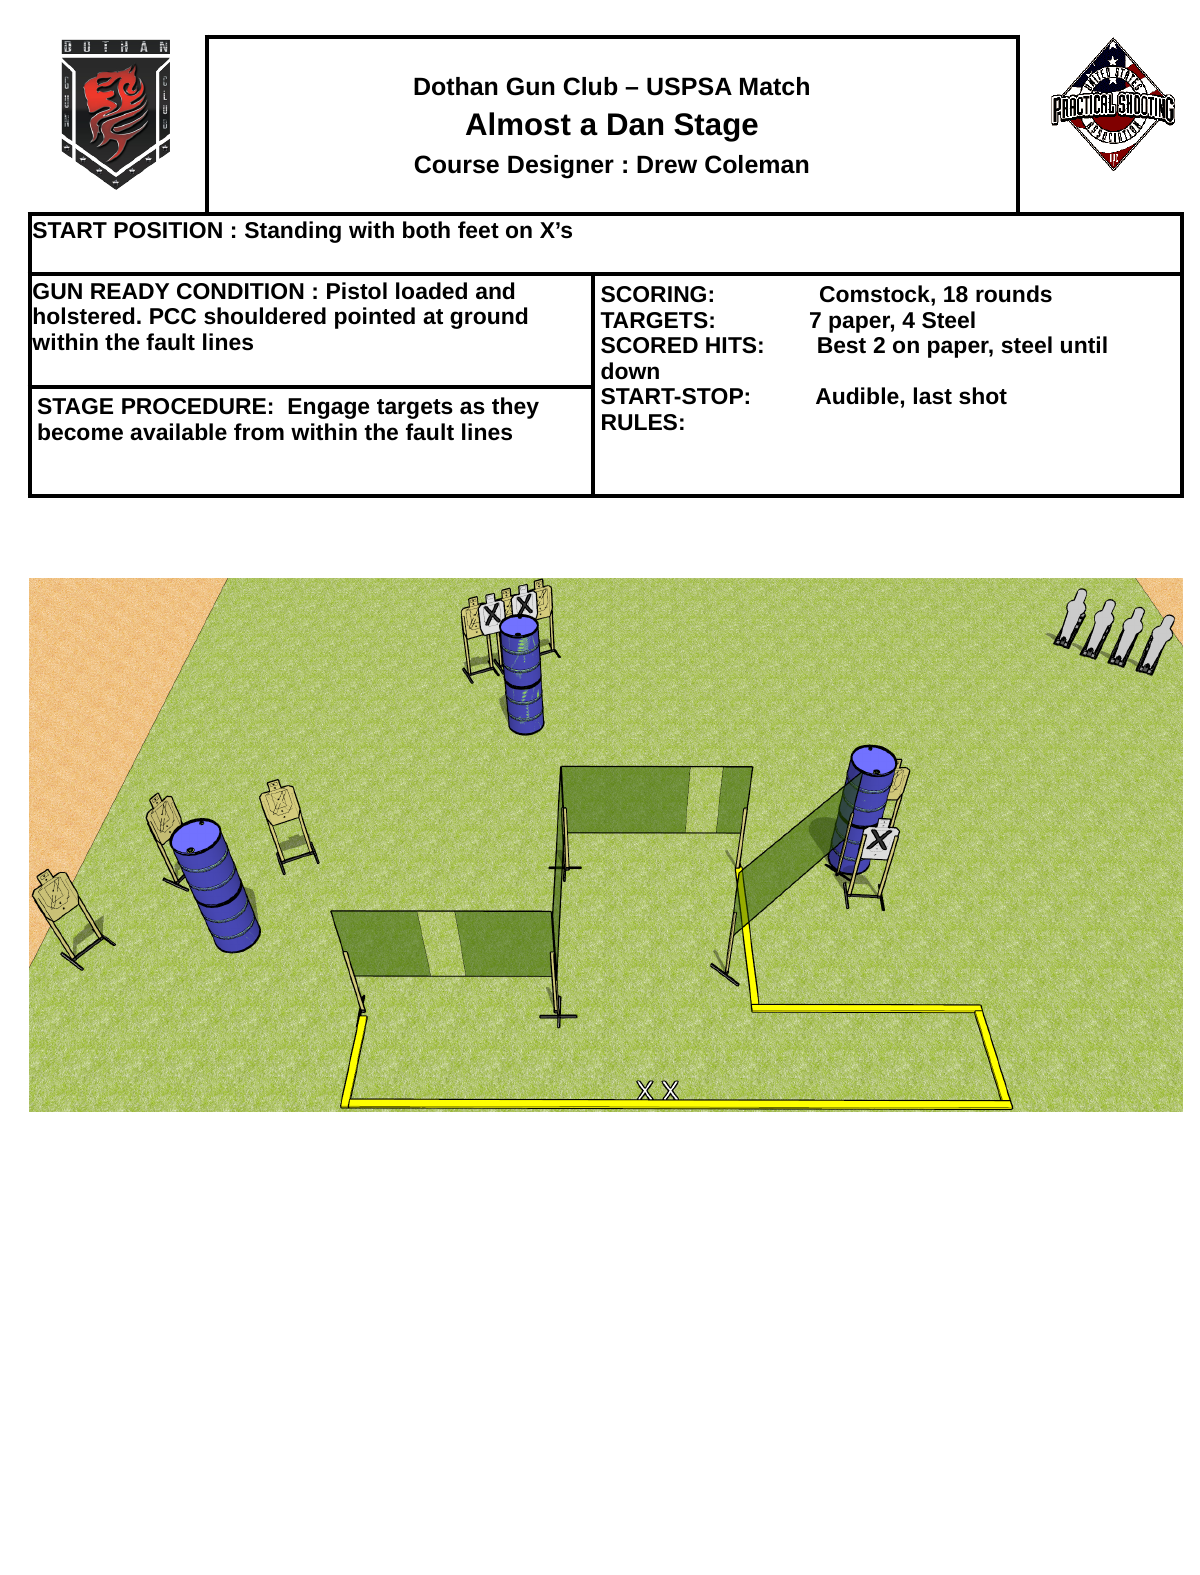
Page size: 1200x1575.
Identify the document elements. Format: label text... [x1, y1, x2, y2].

picture [1044, 36, 1183, 175]
table_header [1020, 37, 1182, 212]
picture [58, 36, 173, 193]
table_header Dothan Gun Club – USPSA Match Almost a Dan Stage Course Designer : Drew Coleman [209, 39, 1016, 212]
table_cell GUN READY CONDITION : Pistol loaded and holstered. PCC shouldered pointed at ground within the fault lines [32, 276, 591, 385]
table_header [30, 37, 205, 212]
table_cell START POSITION : Standing with both feet on X’s [32, 216, 1180, 272]
table_cell SCORING: Comstock, 18 rounds TARGETS: 7 paper, 4 Steel SCORED HITS: Best 2 on paper, steel until down START-STOP: Audible, last shot RULES: [595, 276, 1180, 494]
picture [29, 577, 1183, 1112]
table_cell STAGE PROCEDURE: Engage targets as they become available from within the fault lines [32, 389, 591, 494]
